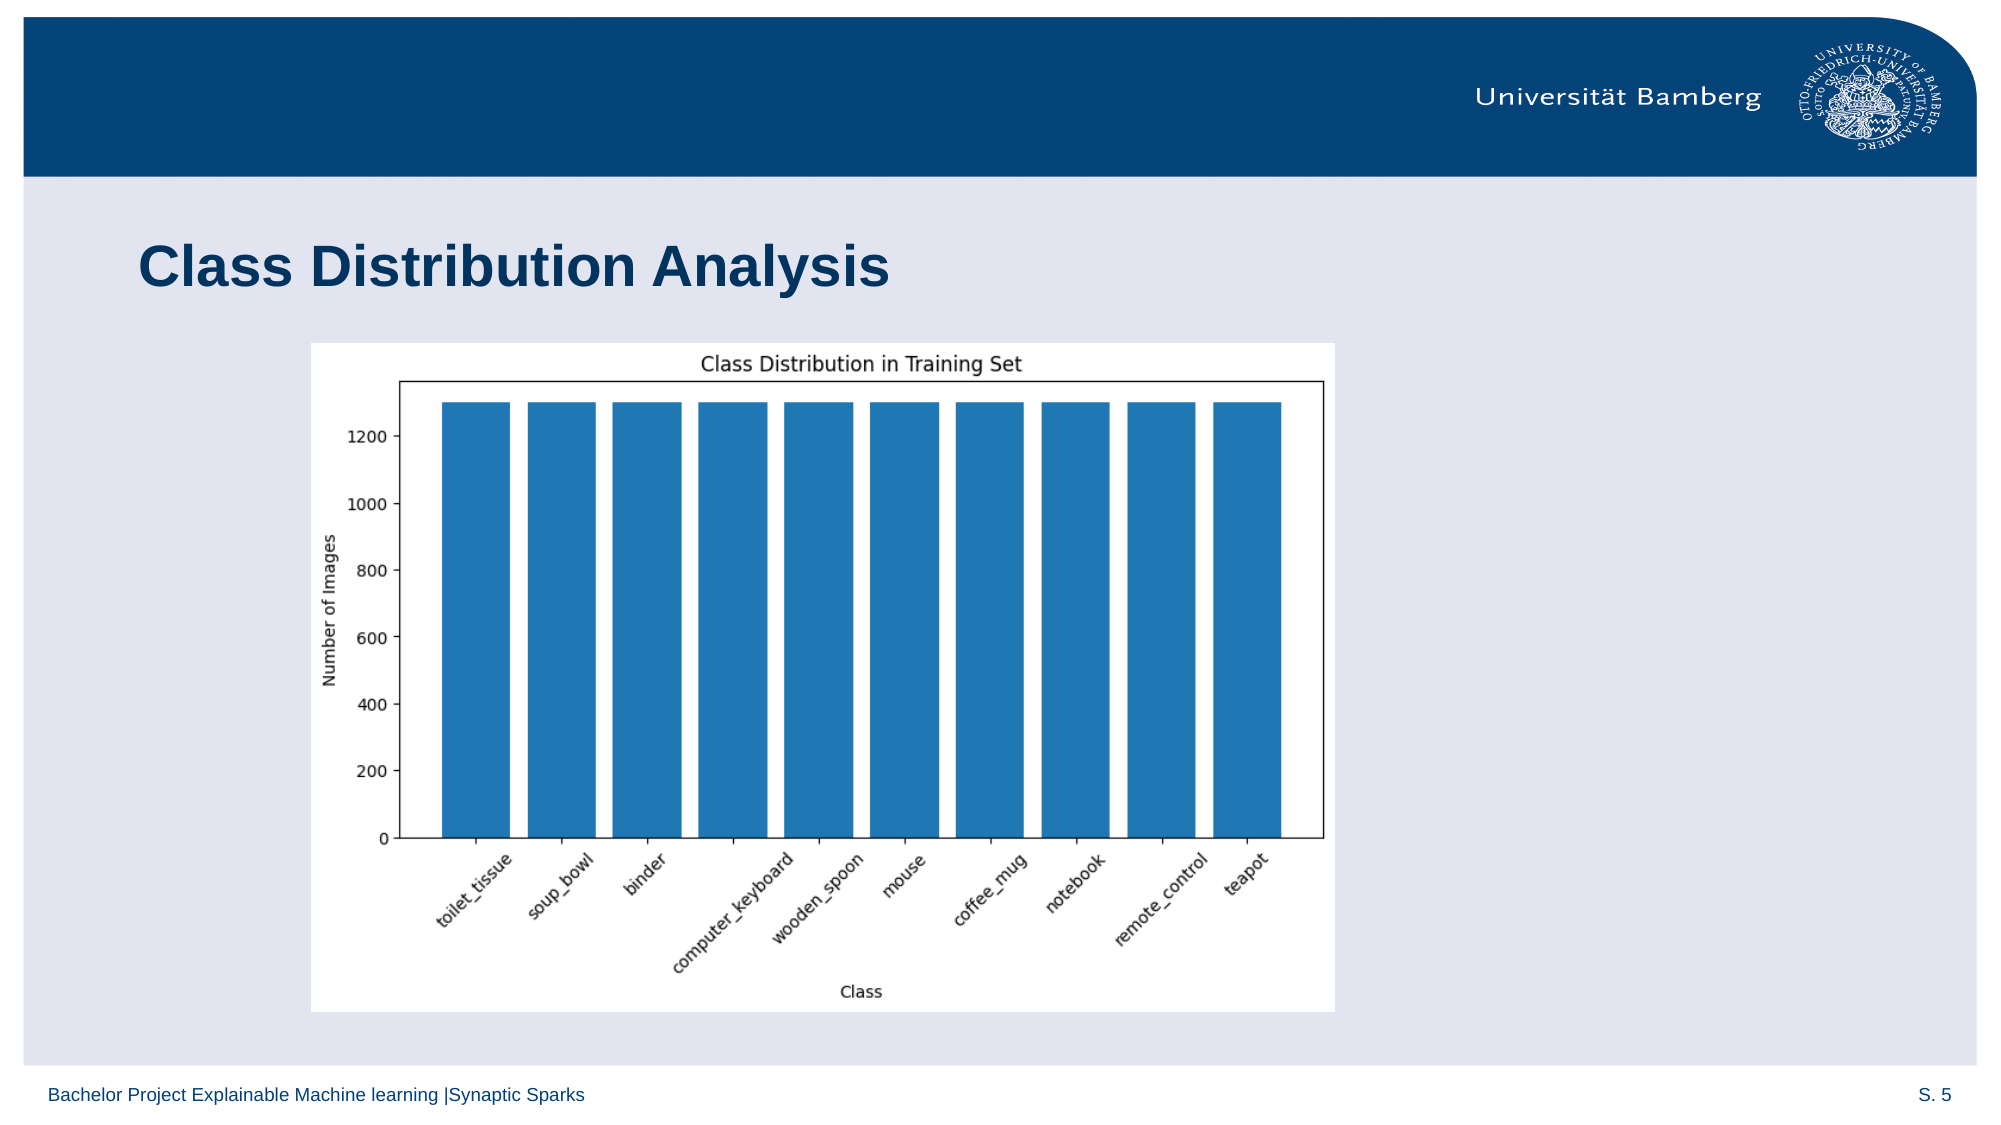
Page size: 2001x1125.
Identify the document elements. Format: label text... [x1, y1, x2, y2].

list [311, 343, 1336, 1012]
title Class Distribution Analysis [123, 199, 1460, 307]
picture [0, 0, 2000, 1125]
